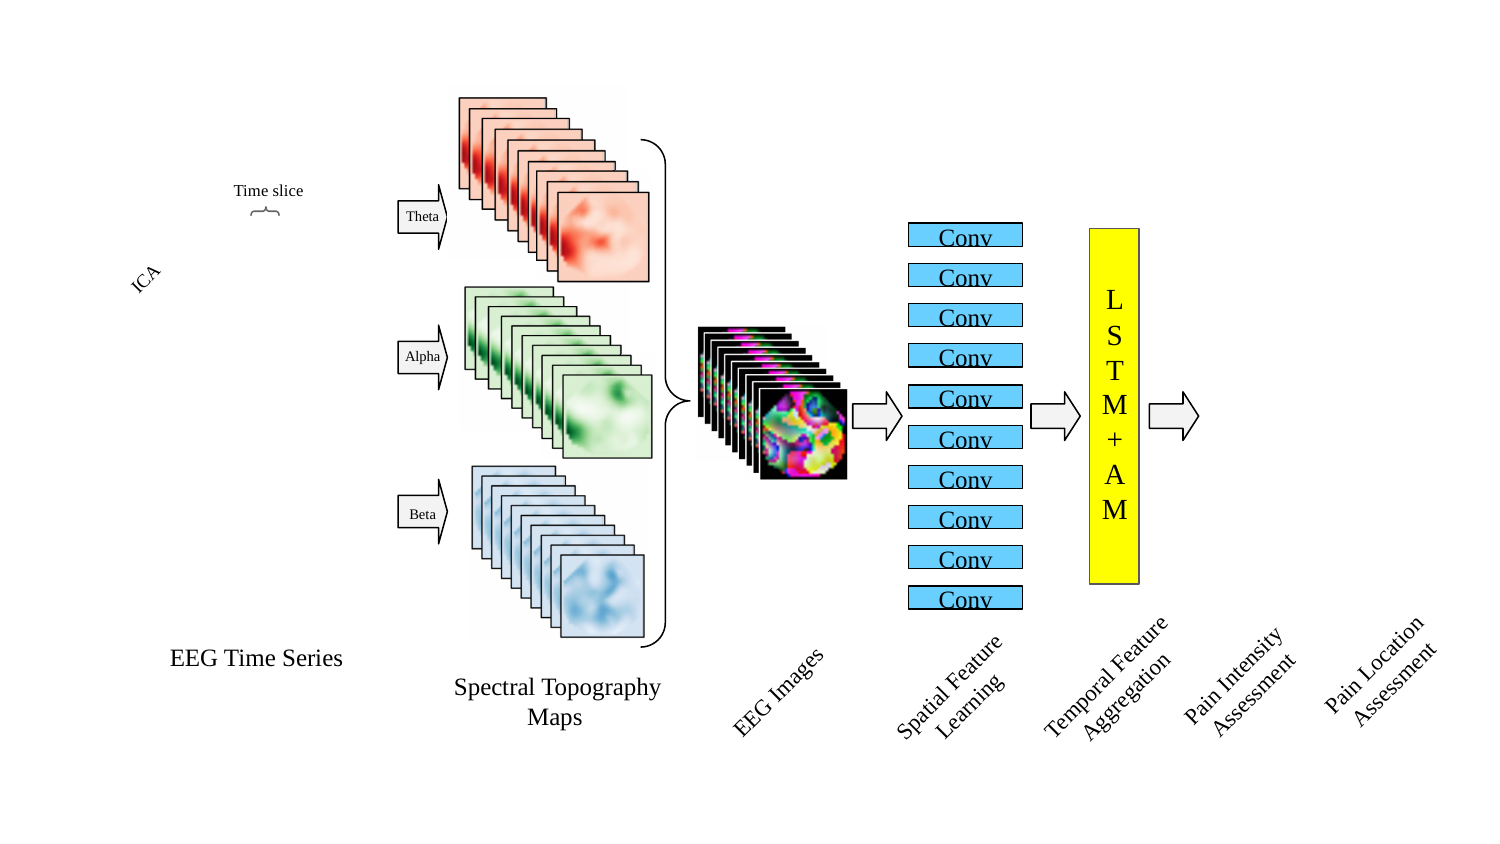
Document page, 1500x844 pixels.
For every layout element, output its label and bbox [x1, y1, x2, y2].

text_box [1293, 584, 1477, 768]
picture [468, 464, 647, 641]
text_box [388, 92, 903, 648]
text_box [854, 199, 1204, 805]
text_box [104, 626, 409, 685]
text_box [218, 164, 342, 219]
text_box [388, 184, 447, 250]
picture [696, 324, 848, 481]
text_box [1004, 562, 1349, 793]
picture [447, 83, 656, 461]
text_box [104, 218, 193, 307]
text_box [434, 655, 682, 744]
text_box [695, 608, 869, 782]
